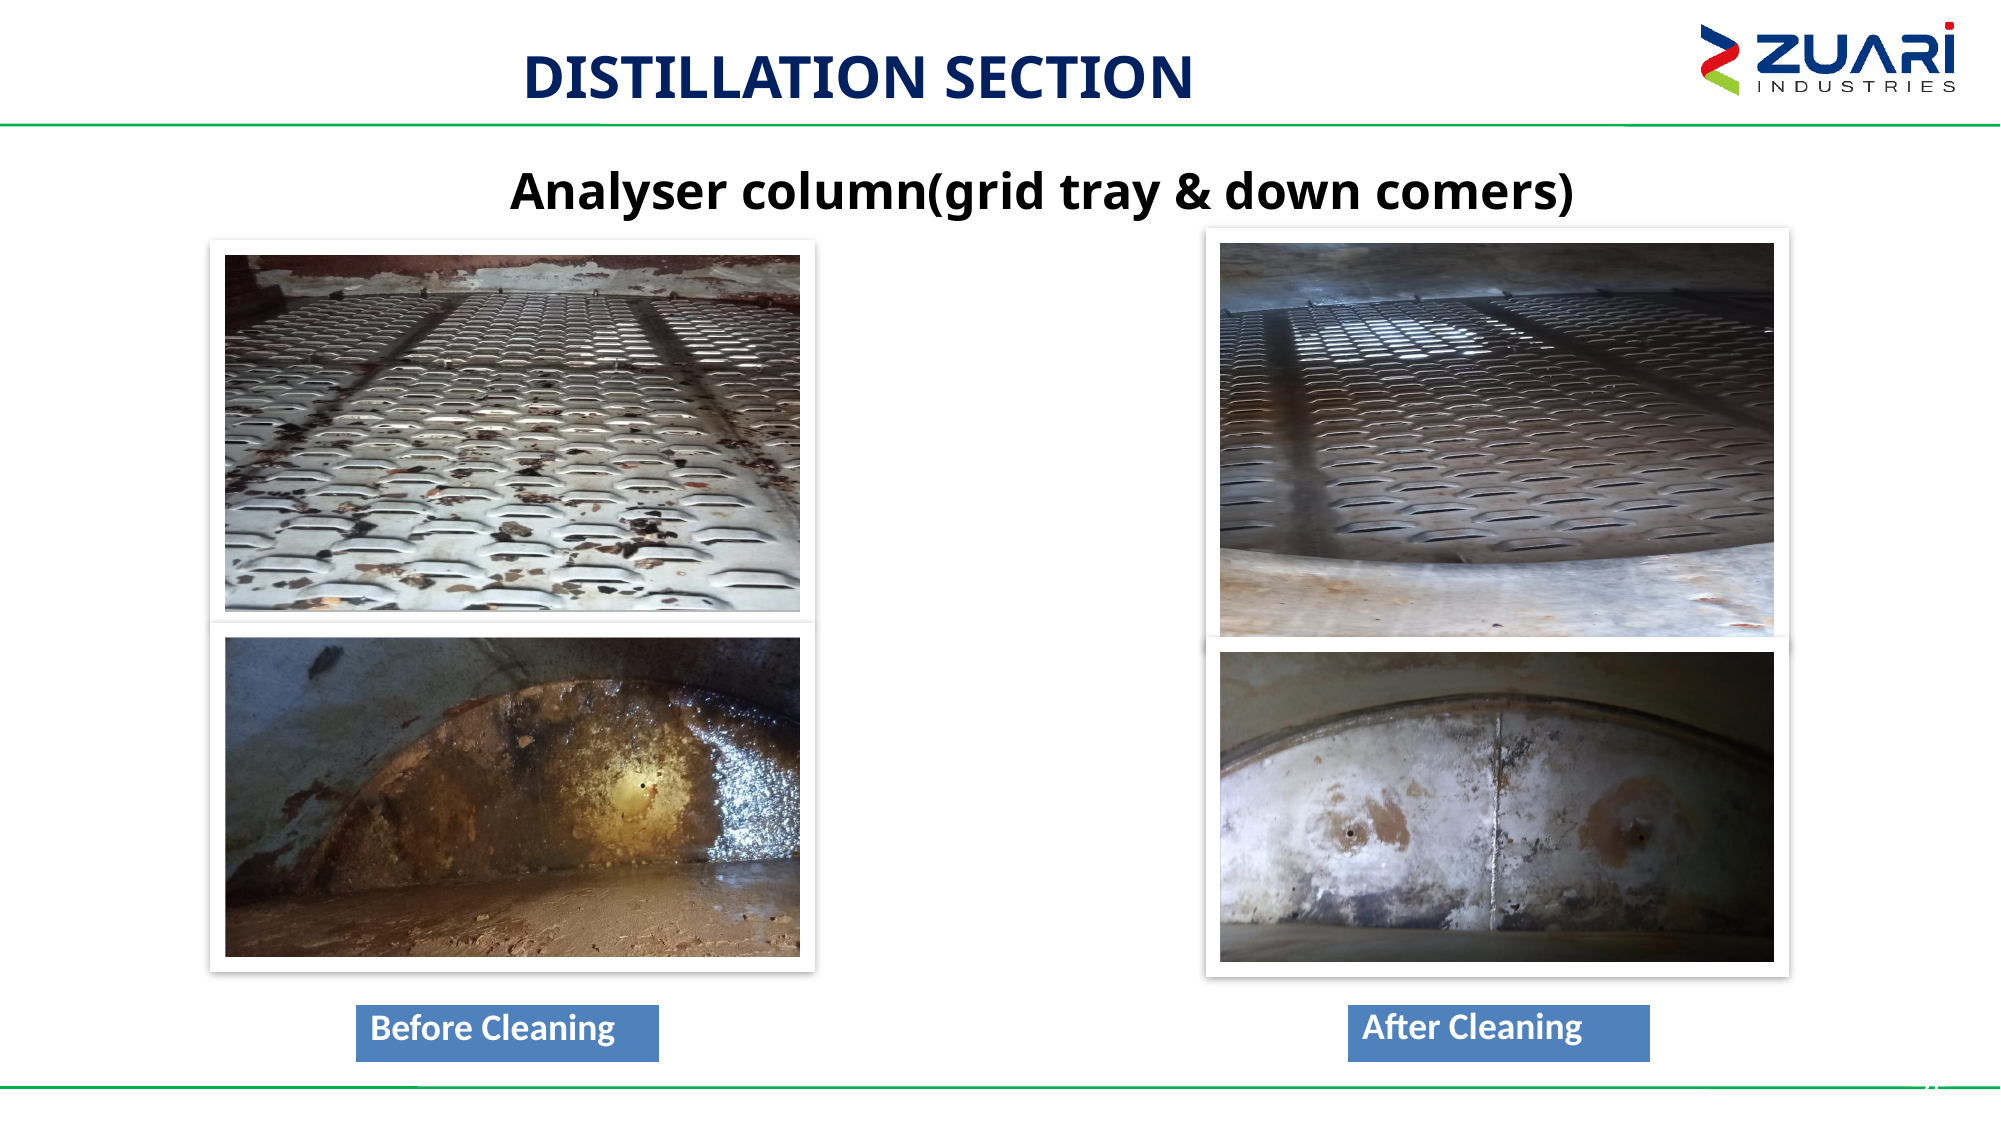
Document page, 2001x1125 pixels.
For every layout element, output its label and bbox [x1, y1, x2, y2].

slide_number [1895, 1065, 1996, 1125]
title [507, 24, 1499, 125]
text_box [1, 152, 1913, 227]
picture [1700, 20, 1956, 98]
picture [1220, 242, 1775, 1085]
picture [224, 254, 801, 1085]
